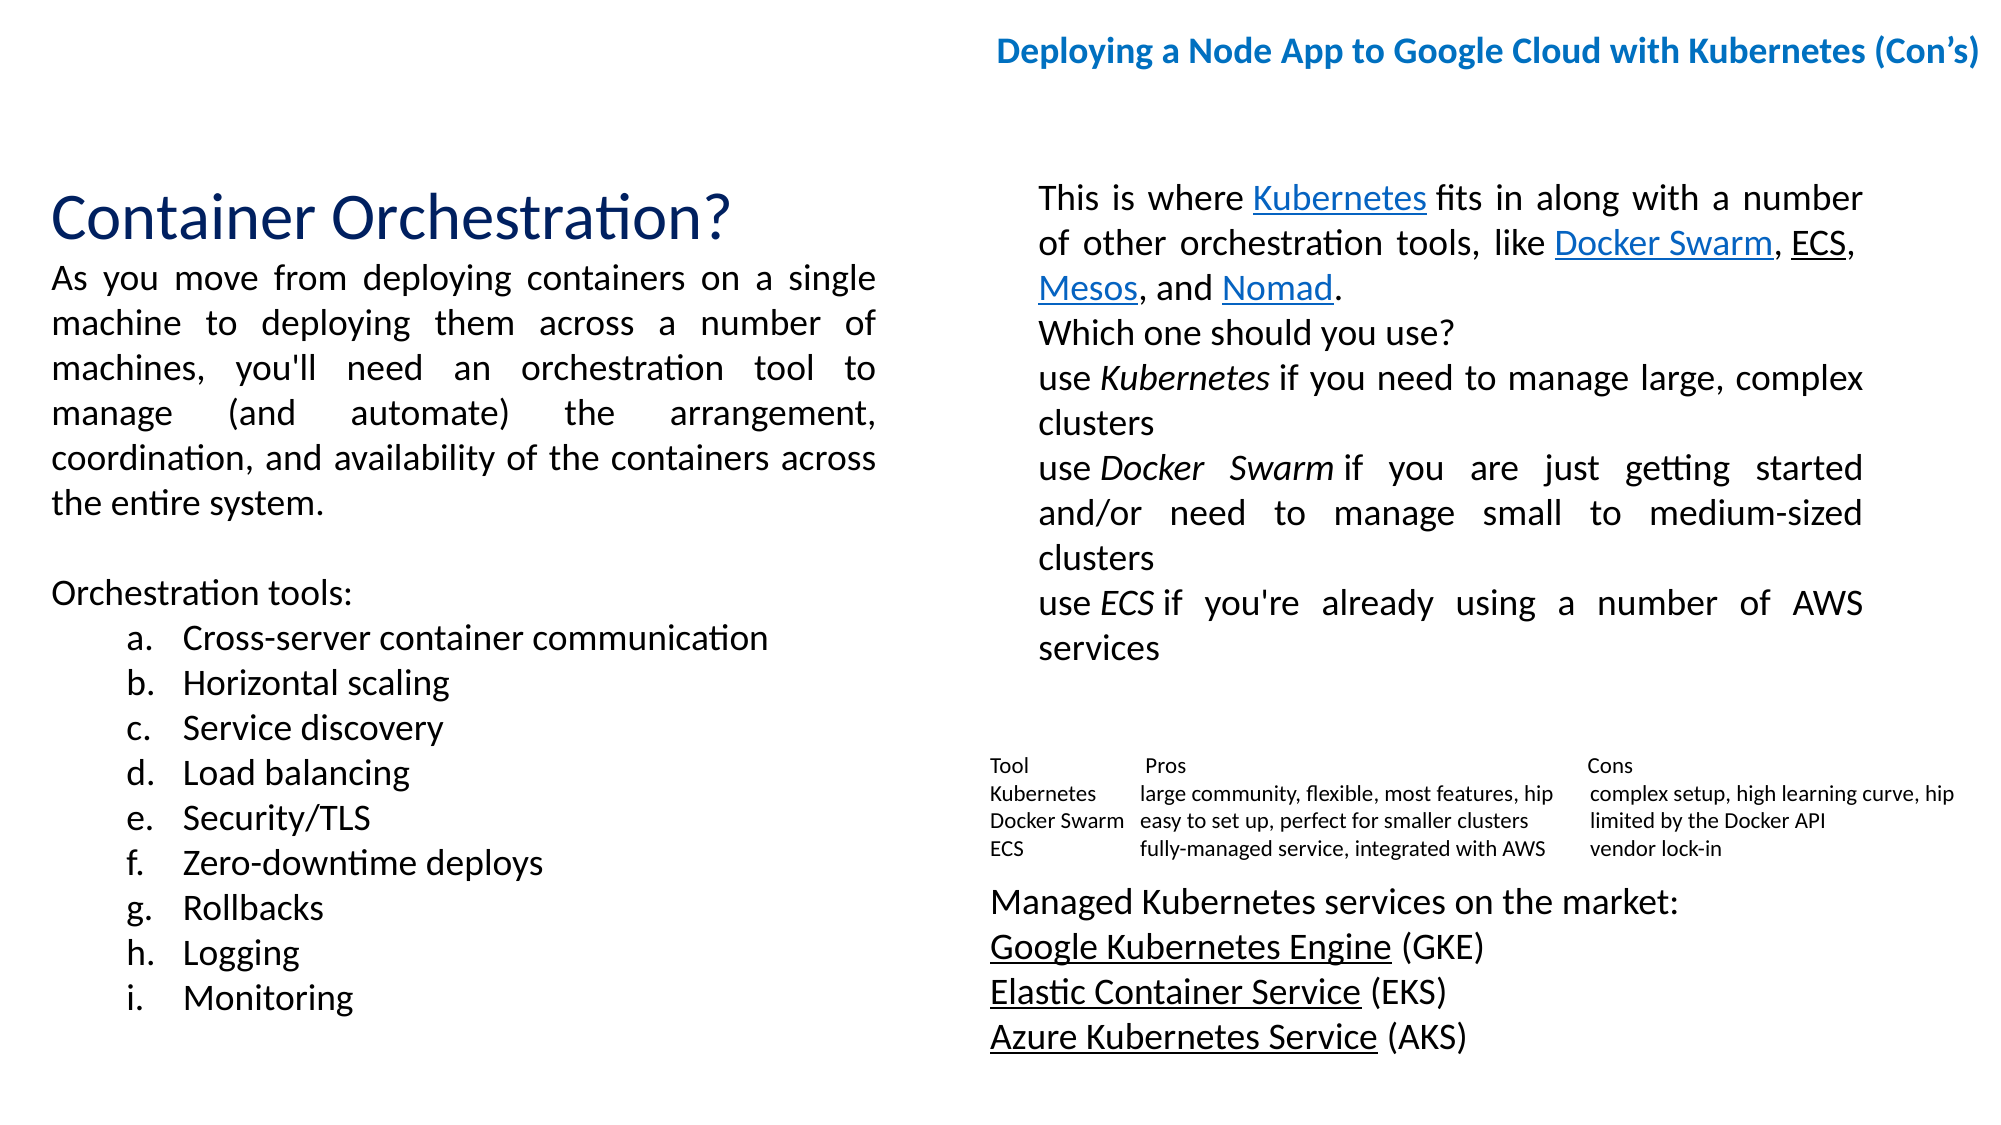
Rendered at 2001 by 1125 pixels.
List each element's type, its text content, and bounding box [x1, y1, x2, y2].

text_box Managed Kubernetes services on the market: Google Kubernetes Engine (GKE) Elastic Container Service (EKS) Azure Kubernetes Service (AKS) [975, 869, 1976, 1065]
text_box This is where Kubernetes fits in along with a number of other orchestration tools, like Docker Swarm, ECS, Mesos, and Nomad. Which one should you use? use Kubernetes if you need to manage large, complex clusters use Docker Swarm if you are just getting started and/or need to manage small to medium-sized clusters use ECS if you're already using a number of AWS services [1023, 165, 1879, 720]
text_box Tool Pros Cons Kubernetes large community, flexible, most features, hip complex setup, high learning curve, hip Docker Swarm easy to set up, perfect for smaller clusters limited by the Docker API ECS fully-managed service, integrated with AWS vendor lock-in [975, 743, 1976, 868]
text_box Container Orchestration? As you move from deploying containers on a single machine to deploying them across a number of machines, you'll need an orchestration tool to manage (and automate) the arrangement, coordination, and availability of the containers across the entire system. Orchestration tools: Cross-server container communication Horizontal scaling Service discovery Load balancing Security/TLS Zero-downtime deploys Rollbacks Logging Monitoring [36, 165, 892, 1070]
text_box Deploying a Node App to Google Cloud with Kubernetes (Con’s) [981, 19, 1997, 79]
